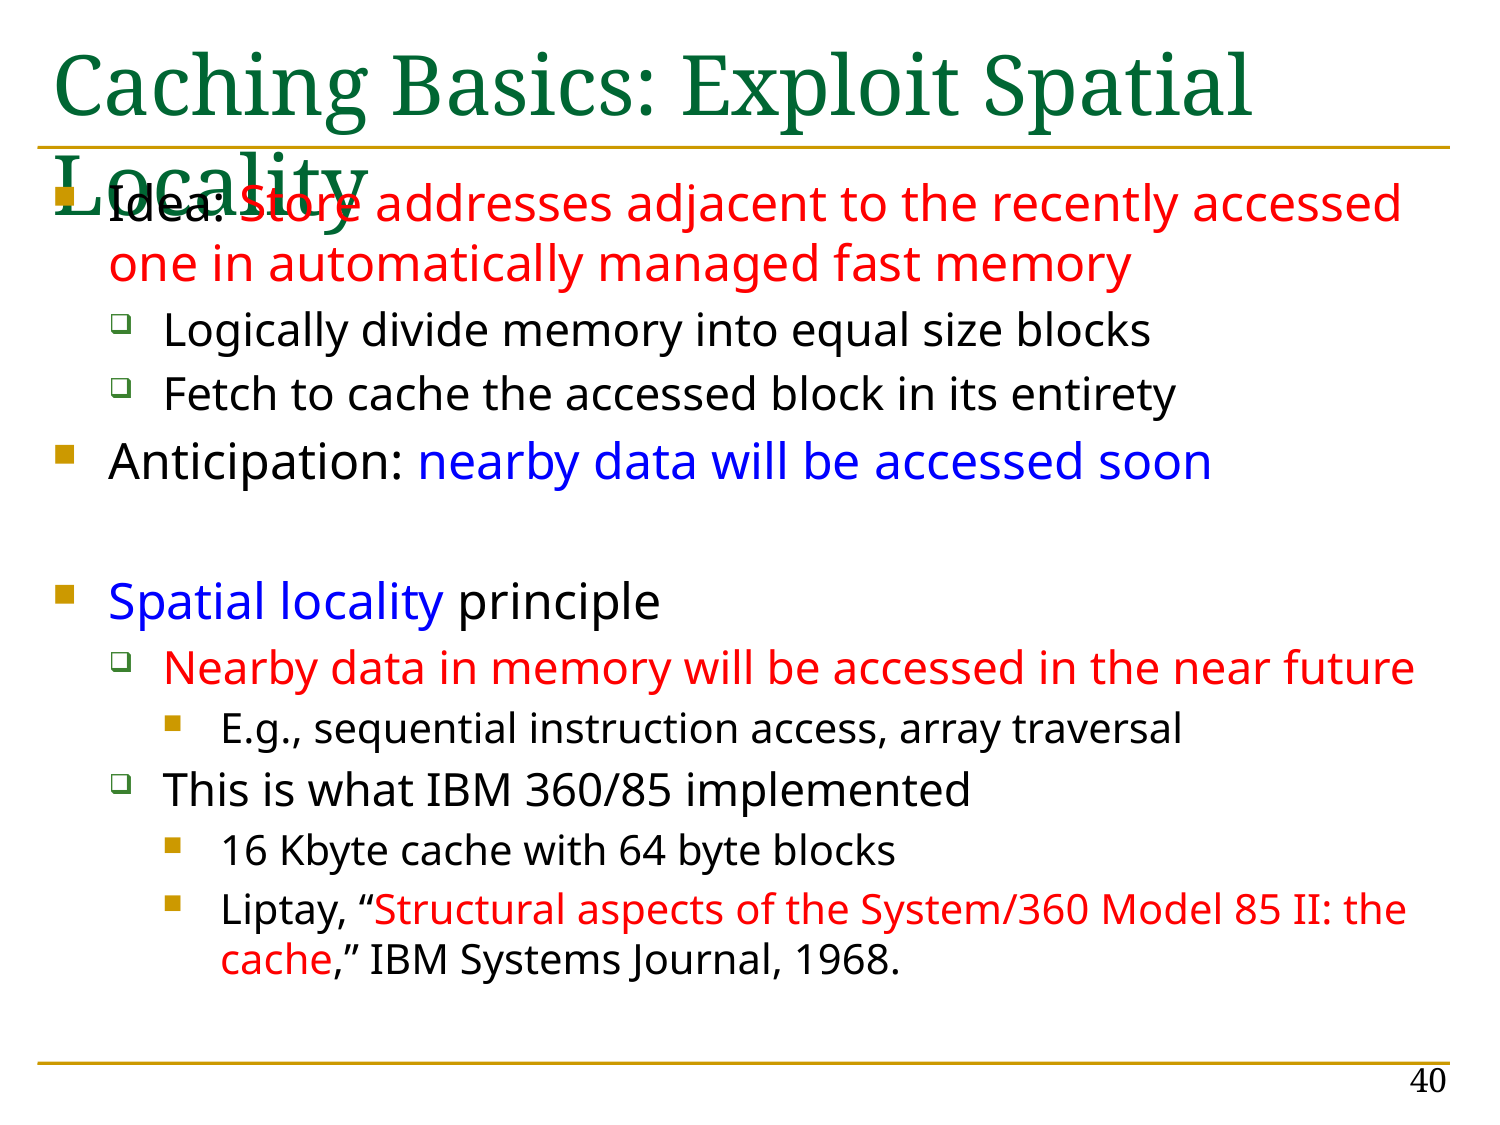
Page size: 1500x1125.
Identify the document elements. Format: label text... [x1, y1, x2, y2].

list Idea: Store addresses adjacent to the recently accessed one in automatically managed fast memory Logically divide memory into equal size blocks Fetch to cache the accessed block in its entirety Anticipation: nearby data will be accessed soon Spatial locality principle Nearby data in memory will be accessed in the near future E.g., sequential instruction access, array traversal This is what IBM 360/85 implemented 16 Kbyte cache with 64 byte blocks Liptay, “Structural aspects of the System/360 Model 85 II: the cache,” IBM Systems Journal, 1968. [37, 163, 1450, 1016]
title Caching Basics: Exploit Spatial Locality [37, 24, 1450, 163]
slide_number 40 [1111, 1036, 1462, 1112]
